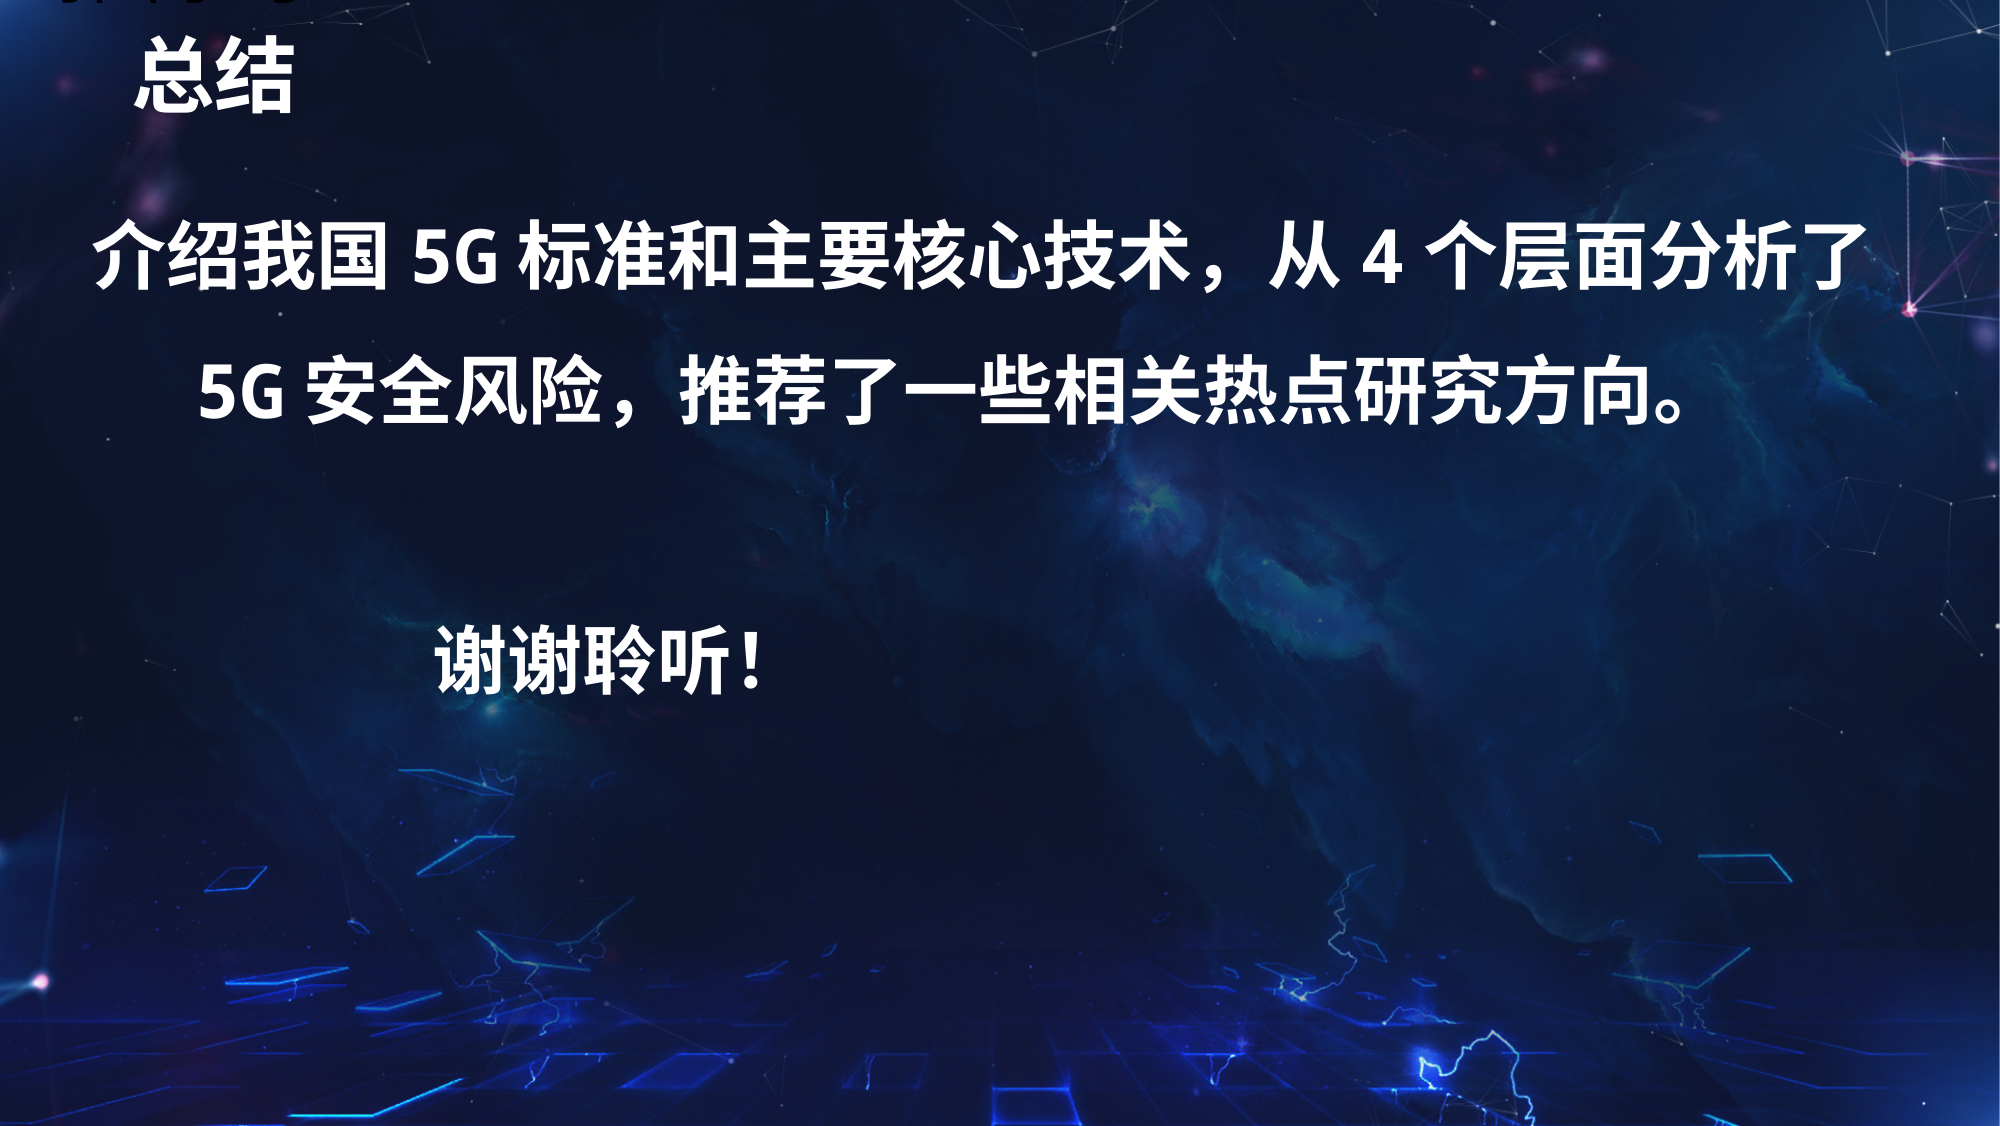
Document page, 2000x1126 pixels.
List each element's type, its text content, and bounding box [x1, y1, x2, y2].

picture [0, 0, 2000, 1126]
text_box 介绍我国5G标准和主要核心技术，从4个层面分析了5G安全风险，推荐了一些相关热点研究方向。 谢谢聆听！ [77, 155, 1953, 1126]
title 总结 [15, 24, 1879, 119]
